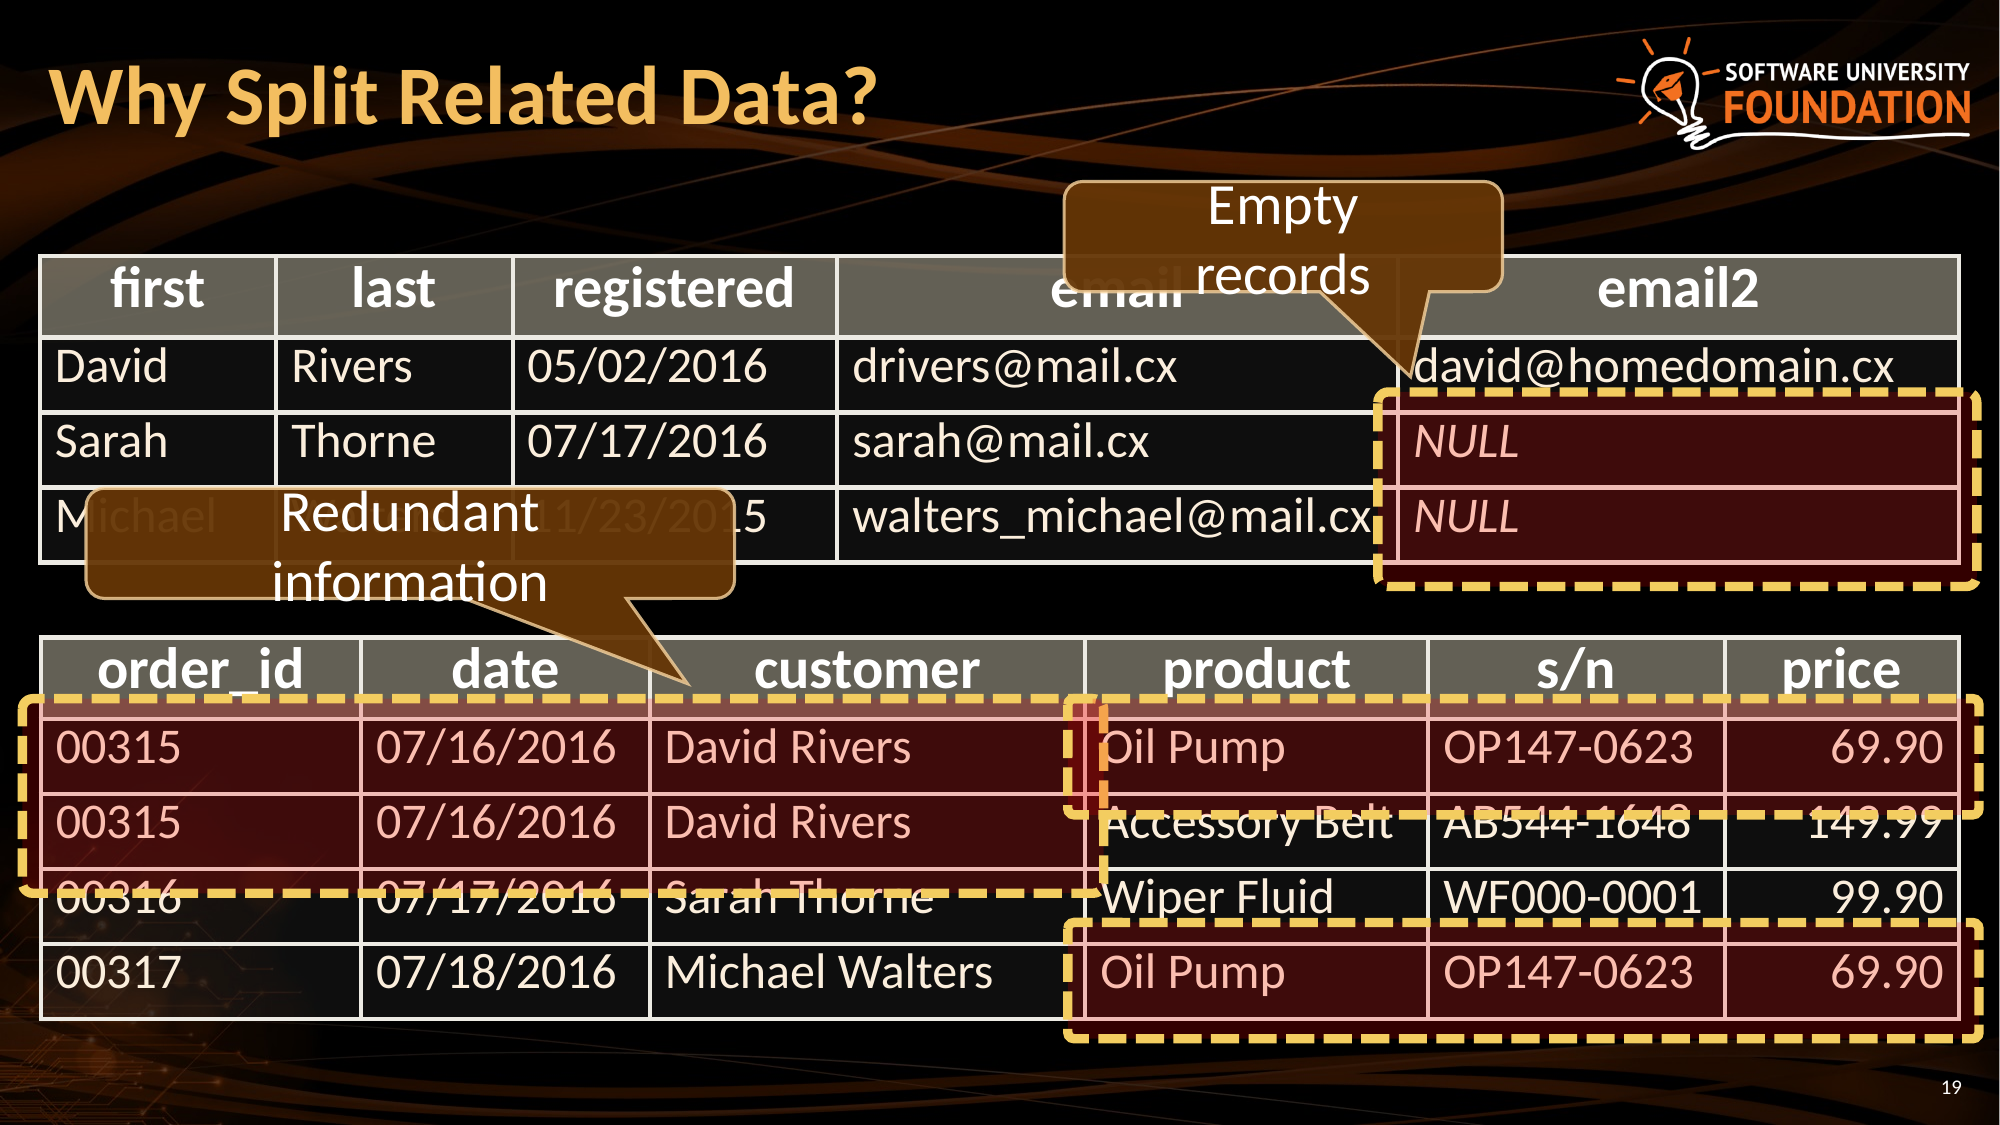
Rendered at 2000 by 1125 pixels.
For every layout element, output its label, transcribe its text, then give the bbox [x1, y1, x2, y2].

table_cell 07/17/2016 [363, 894, 648, 942]
slide_number 19 [1897, 1070, 1968, 1103]
table_cell Sarah [42, 415, 274, 485]
table_header email2 [1422, 258, 1957, 335]
table_cell 07/18/2016 [363, 946, 648, 1017]
table_cell walters_michael@mail.cx [839, 490, 1377, 560]
table_cell 07/17/2016 [515, 415, 835, 485]
table_cell 00317 [43, 946, 359, 1017]
text_box [1066, 921, 1981, 1040]
text_box Empty records [1063, 180, 1504, 379]
table_cell Michael Walters [652, 946, 1067, 1017]
table_cell sarah@mail.cx [839, 415, 1377, 485]
table_cell Accessory Belt [1104, 815, 1426, 867]
picture [0, 0, 2000, 1125]
table_cell Sarah Thorne [652, 894, 1083, 942]
table_header email [839, 258, 1363, 335]
table_cell David [42, 340, 274, 410]
table_cell Rivers [278, 340, 511, 410]
table_cell david@homedomain.cx [1400, 340, 1957, 391]
table_cell AB544-1648 [1430, 815, 1723, 867]
table_cell 11/23/2015 [728, 490, 835, 560]
table_header price [1727, 640, 1957, 698]
table_cell Wiper Fluid [1087, 871, 1426, 922]
table_cell WF000-0001 [1430, 871, 1723, 922]
table_header product [1087, 640, 1426, 698]
table_header date [363, 640, 648, 698]
table_header registered [515, 258, 835, 335]
text_box Redundant information [84, 487, 736, 686]
table_cell 05/02/2016 [515, 340, 835, 410]
text_box [21, 697, 1105, 895]
table_header first [42, 258, 274, 335]
text_box [1376, 390, 1978, 588]
table_cell 99.90 [1727, 871, 1957, 922]
table_cell drivers@mail.cx [839, 340, 1396, 410]
table_cell Thorne [278, 415, 511, 485]
table_header customer [652, 640, 1083, 698]
table_cell 00316 [43, 894, 359, 942]
table_header s/n [1430, 640, 1723, 698]
text_box [1066, 697, 1981, 816]
table_header order_id [43, 640, 359, 698]
title Why Split Related Data? [30, 6, 1602, 189]
table_cell 149.99 [1727, 815, 1957, 867]
table_header last [278, 258, 511, 335]
table_cell Michael [42, 490, 93, 560]
